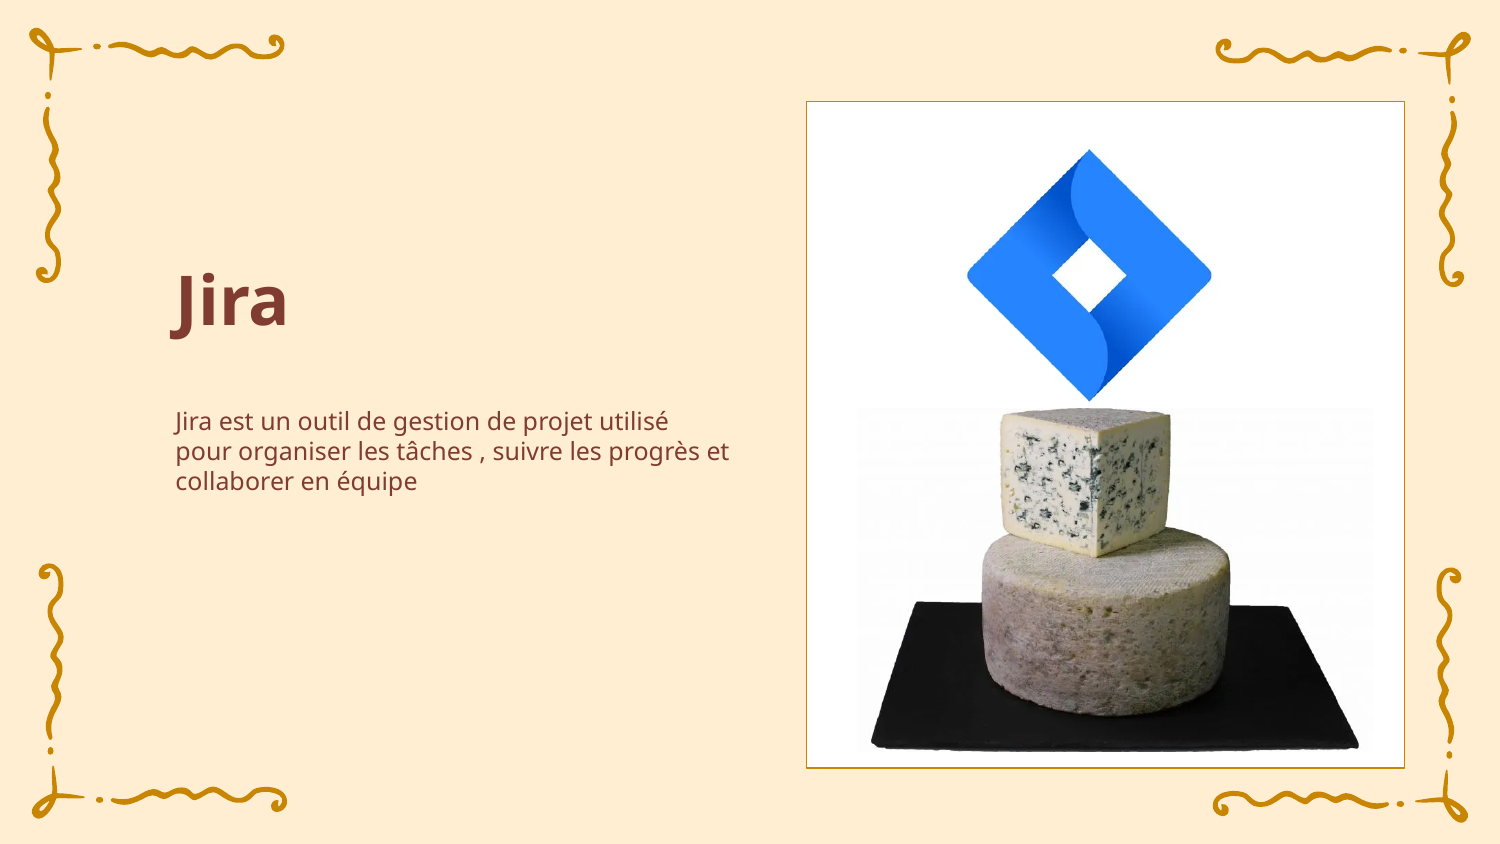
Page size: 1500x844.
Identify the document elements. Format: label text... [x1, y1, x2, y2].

title Jira [160, 166, 747, 354]
picture [857, 143, 1374, 753]
subtitle Jira est un outil de gestion de projet utilisé pour organiser les tâches , suivre les progrès et collaborer en équipe [160, 390, 747, 678]
text_box [806, 101, 1405, 768]
